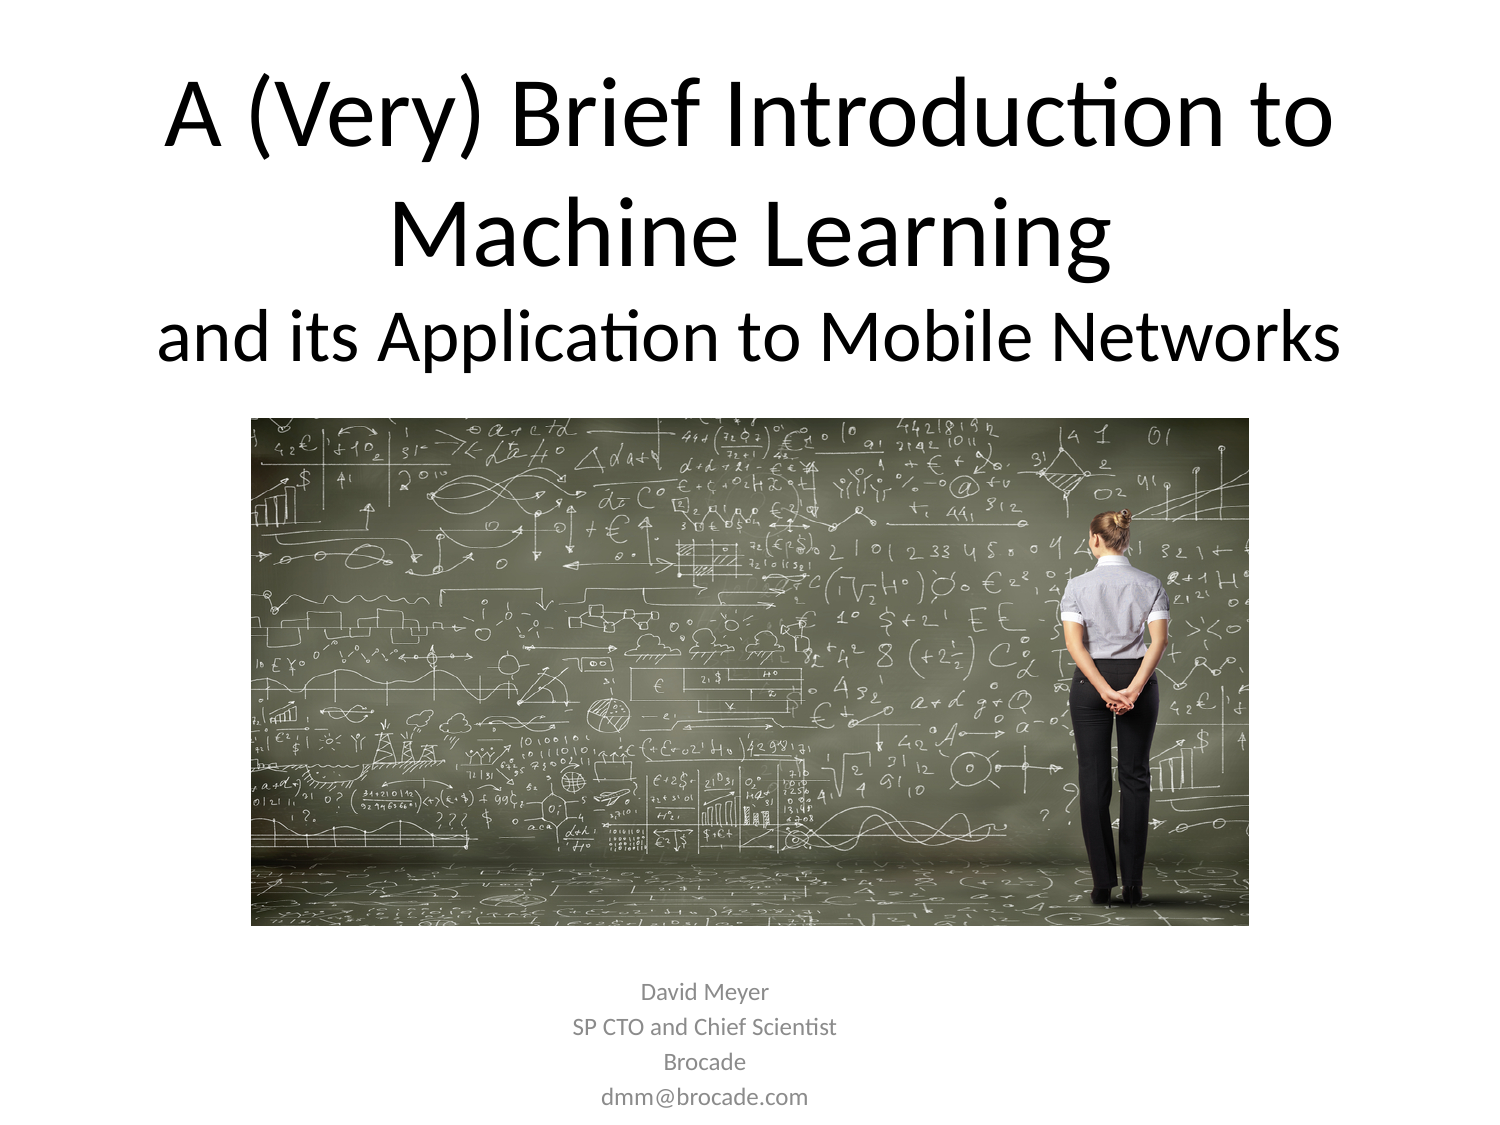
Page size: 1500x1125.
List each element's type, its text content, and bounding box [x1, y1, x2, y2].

subtitle David Meyer SP CTO and Chief Scientist Brocade dmm@brocade.com [180, 967, 1231, 1125]
title A (Very) Brief Introduction to Machine Learning and its Application to Mobile Networks [42, 9, 1458, 414]
picture [251, 418, 1249, 926]
